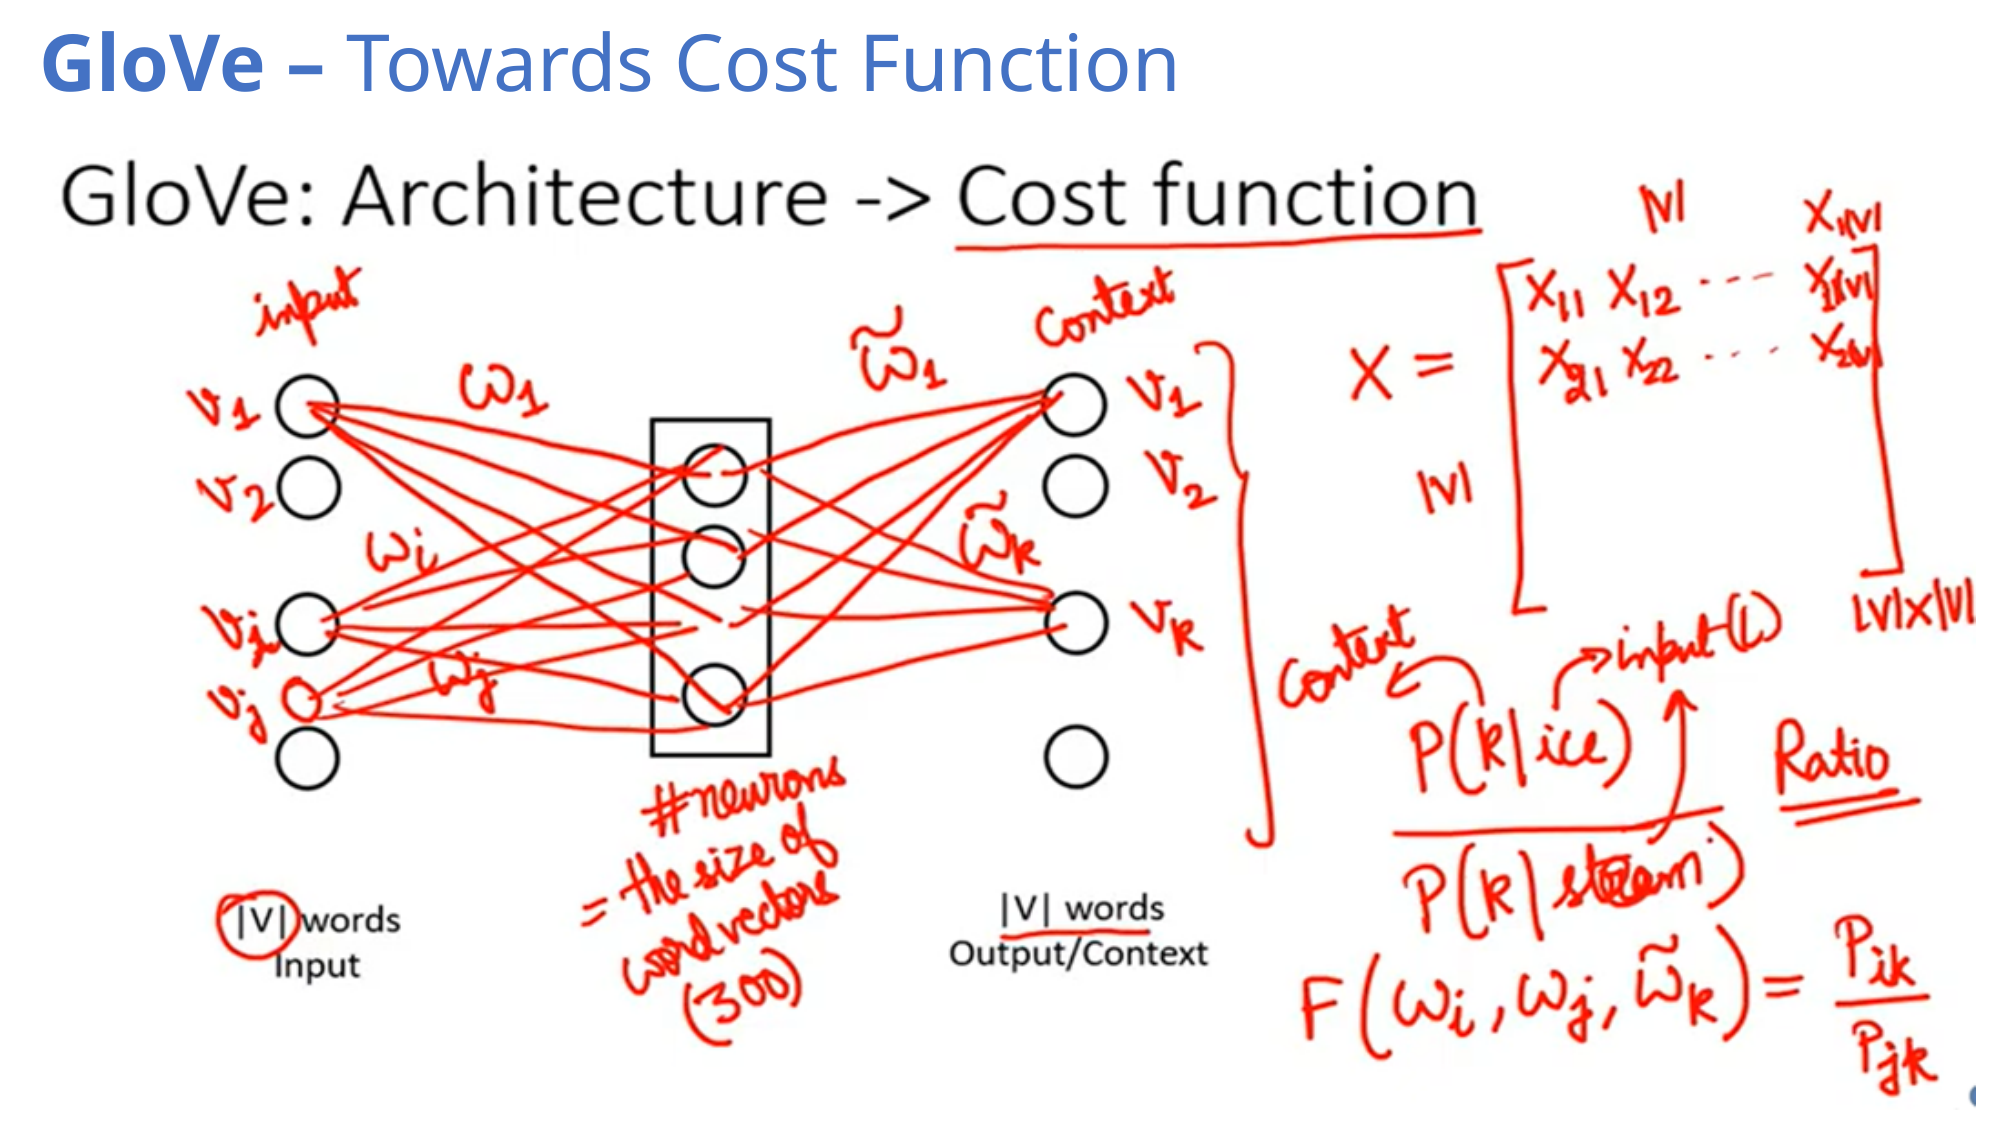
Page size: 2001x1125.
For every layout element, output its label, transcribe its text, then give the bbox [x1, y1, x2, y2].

picture [24, 128, 1976, 1110]
title GloVe – Towards Cost Function [24, 15, 1976, 117]
